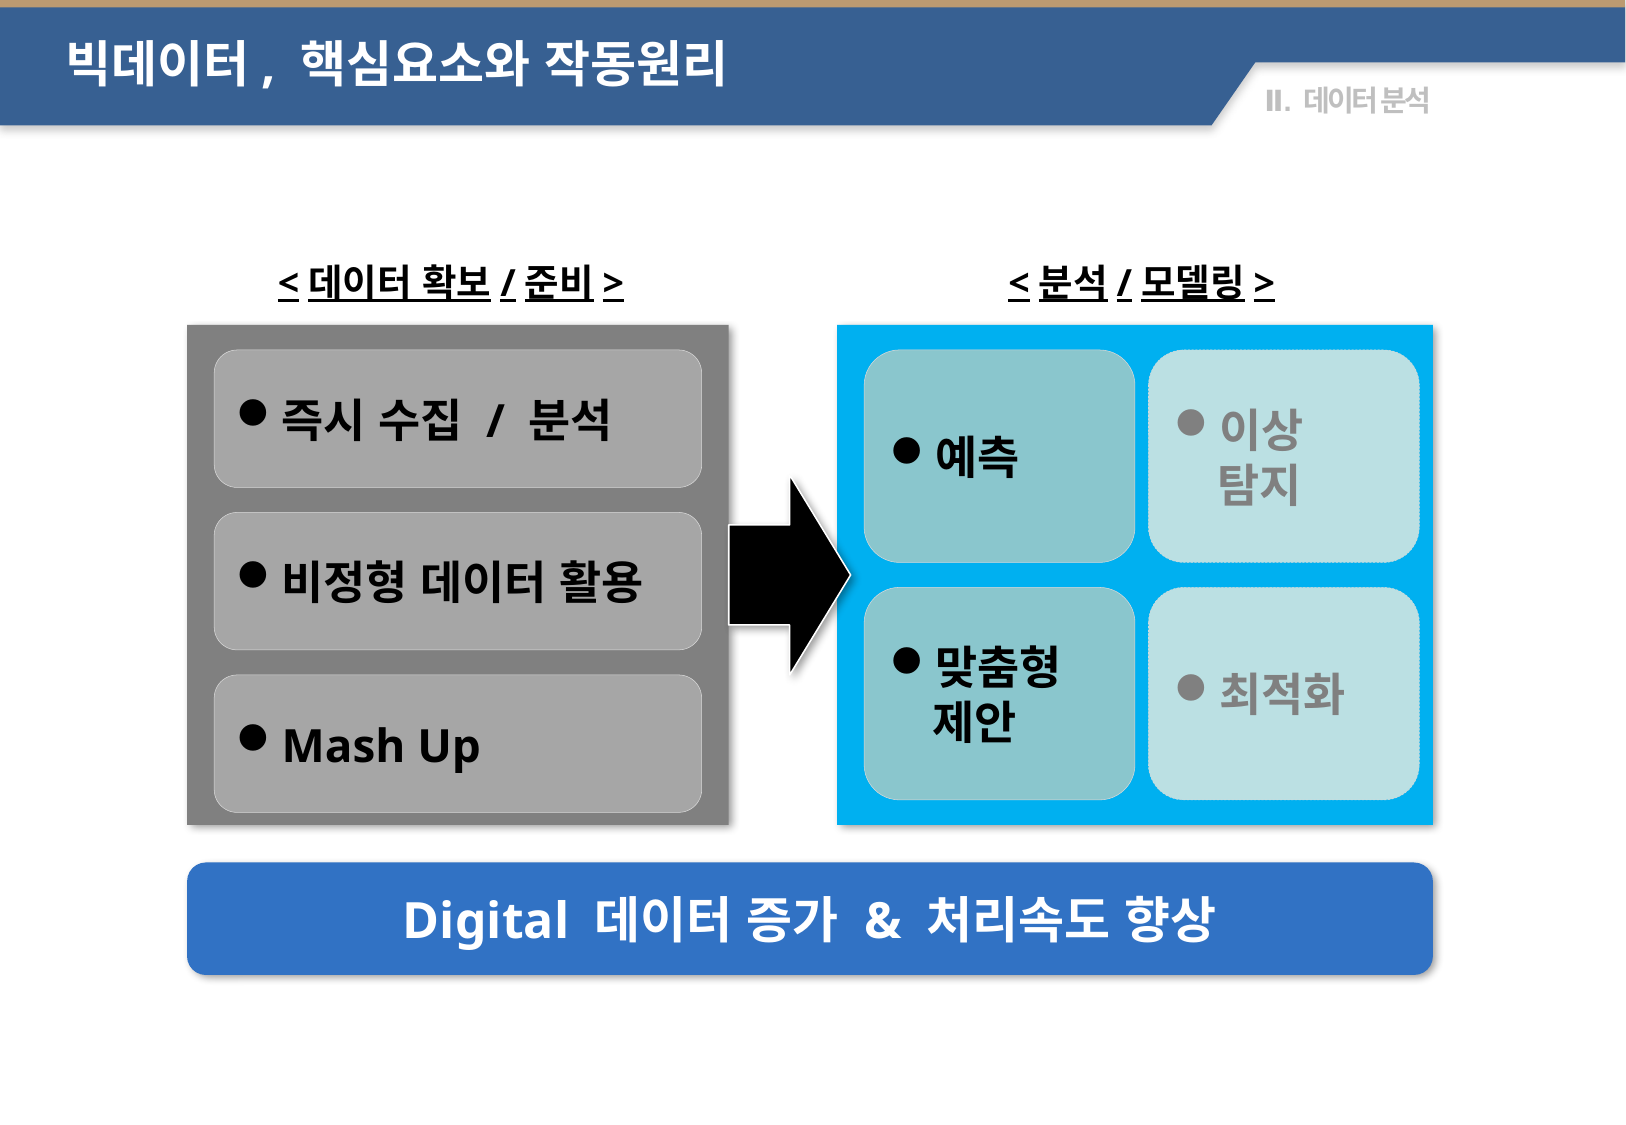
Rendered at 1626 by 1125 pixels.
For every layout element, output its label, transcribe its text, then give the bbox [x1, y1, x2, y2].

text_box 예측 [864, 350, 1135, 563]
text_box 빅데이터, 핵심요소와 작동원리 [50, 36, 1297, 100]
text_box 비정형 데이터 활용 [214, 512, 702, 650]
text_box <데이터 확보/준비> [173, 212, 729, 350]
text_box [728, 474, 851, 676]
text_box 이상 탐지 [1148, 350, 1420, 563]
text_box [187, 333, 729, 825]
text_box Digital 데이터 증가 & 처리속도 향상 [187, 862, 1433, 976]
text_box 최적화 [1148, 587, 1420, 800]
text_box 맞춤형 제안 [864, 587, 1135, 800]
text_box [837, 324, 1433, 825]
text_box 즉시 수집 / 분석 [214, 350, 702, 488]
text_box Mash Up [214, 674, 702, 813]
text_box <분석/모델링> [864, 212, 1420, 350]
